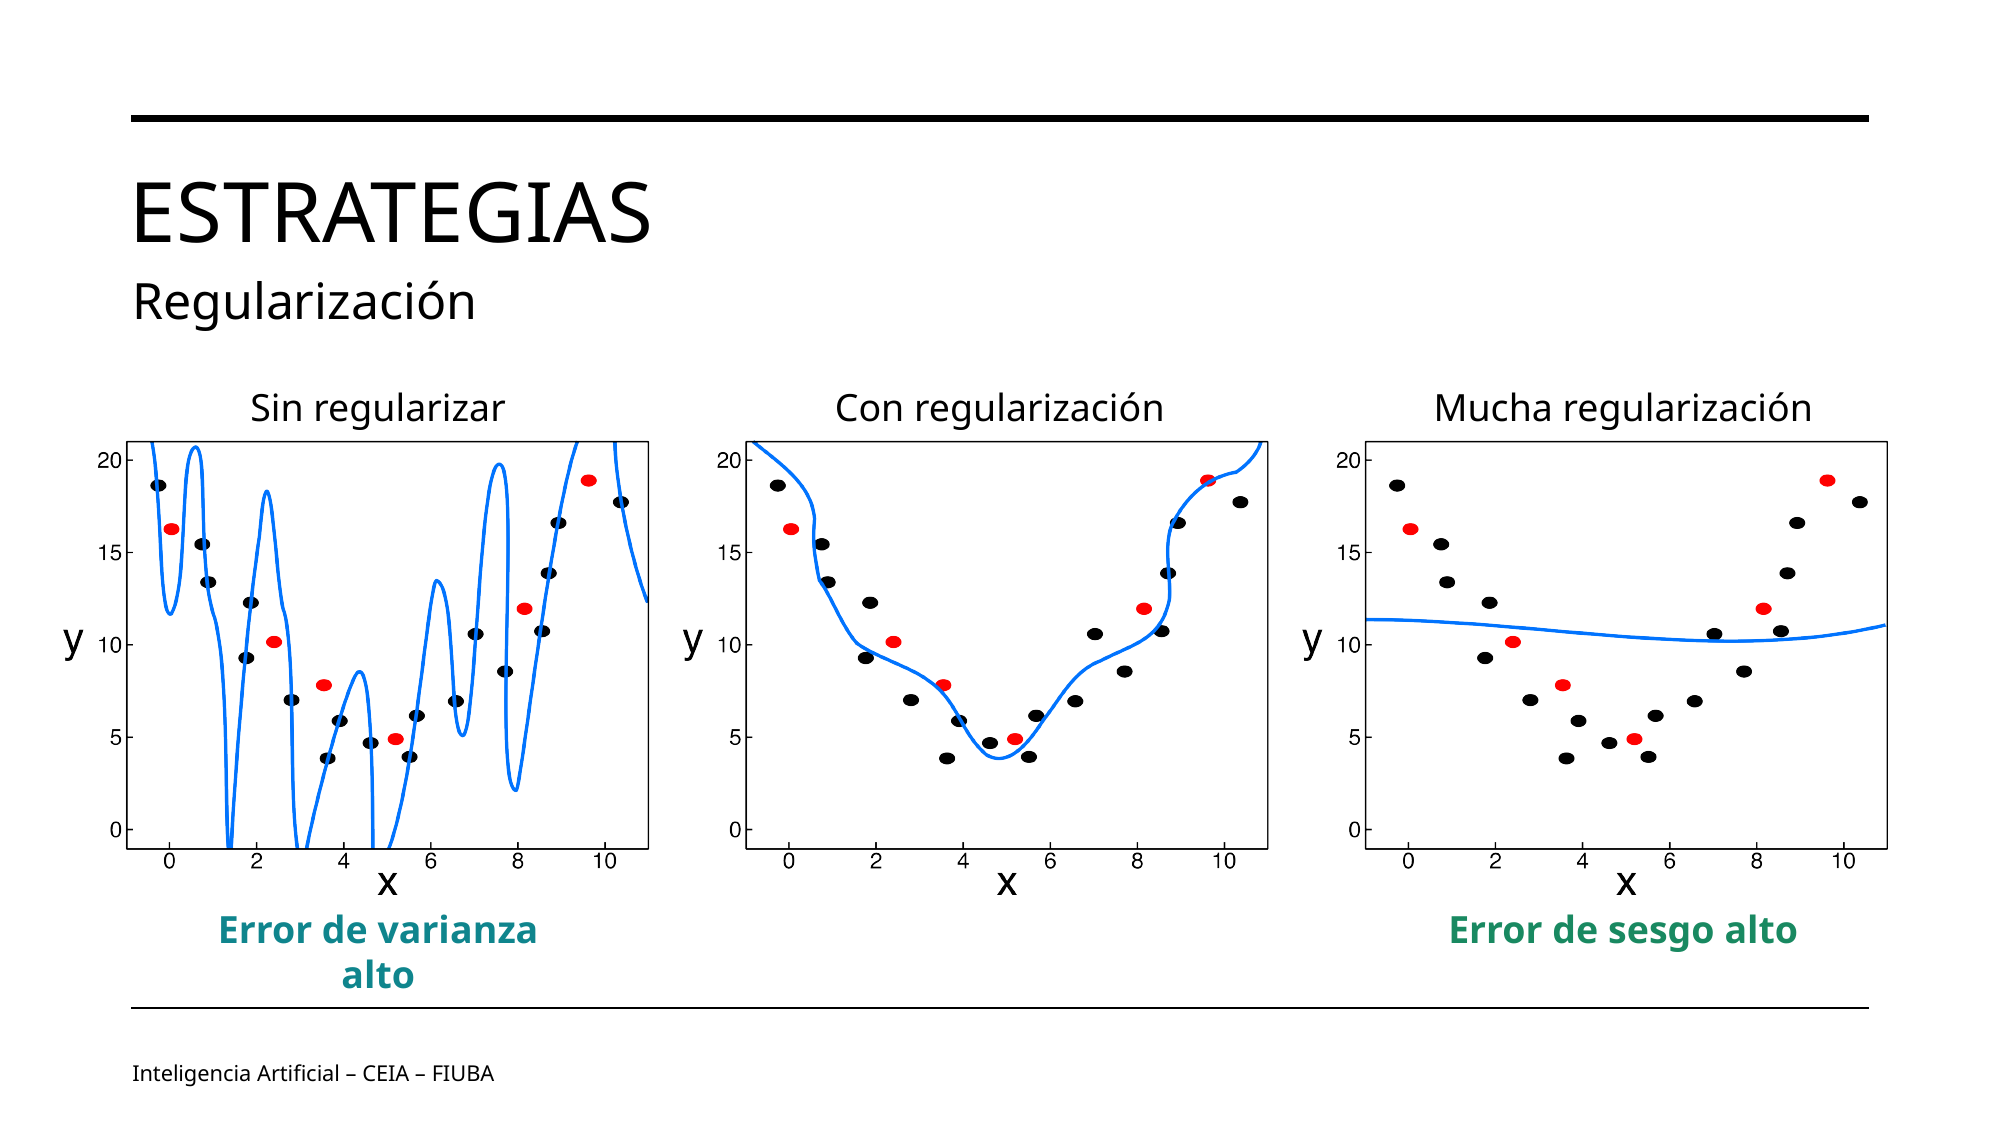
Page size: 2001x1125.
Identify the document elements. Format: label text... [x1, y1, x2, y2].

footer Inteligencia Artificial – CEIA – FIUBA [117, 1042, 862, 1103]
picture [63, 440, 1902, 896]
text_box Mucha regularización [1418, 376, 1829, 436]
title Estrategias [114, 151, 1869, 377]
text_box Sin regularizar [235, 376, 521, 436]
text_box Regularización [117, 262, 1375, 337]
text_box Error de sesgo alto [1421, 898, 1826, 959]
text_box Con regularización [820, 376, 1180, 437]
text_box Error de varianza alto [176, 898, 581, 1004]
